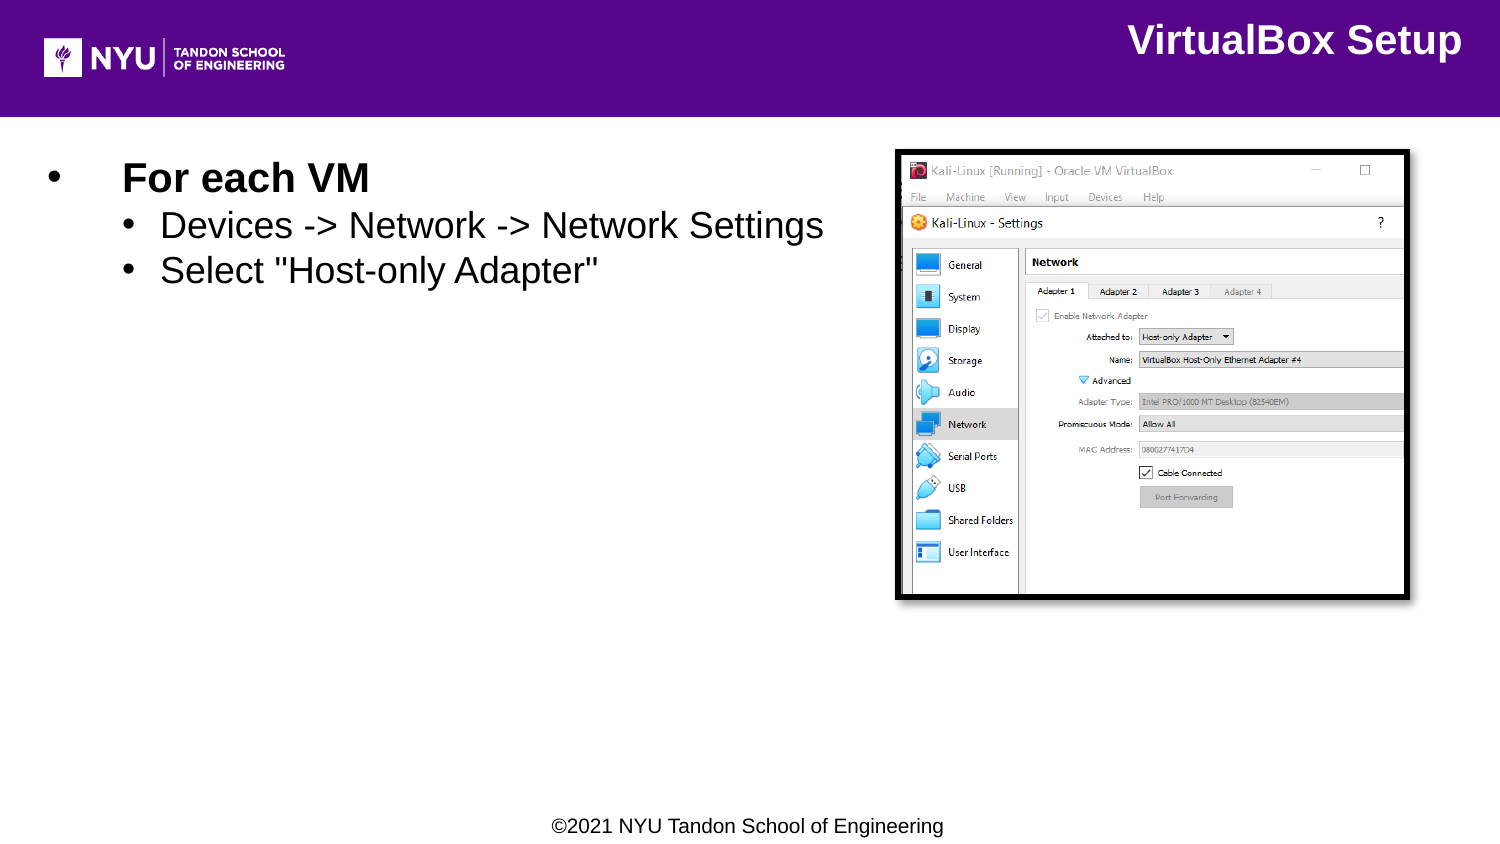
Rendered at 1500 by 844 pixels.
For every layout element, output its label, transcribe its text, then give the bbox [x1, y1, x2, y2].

picture [44, 38, 285, 77]
list VirtualBox Setup [392, 12, 1463, 109]
picture [900, 154, 1405, 595]
list For each VM Devices -> Network -> Network Settings Select "Host-only Adapter" [47, 151, 1454, 800]
